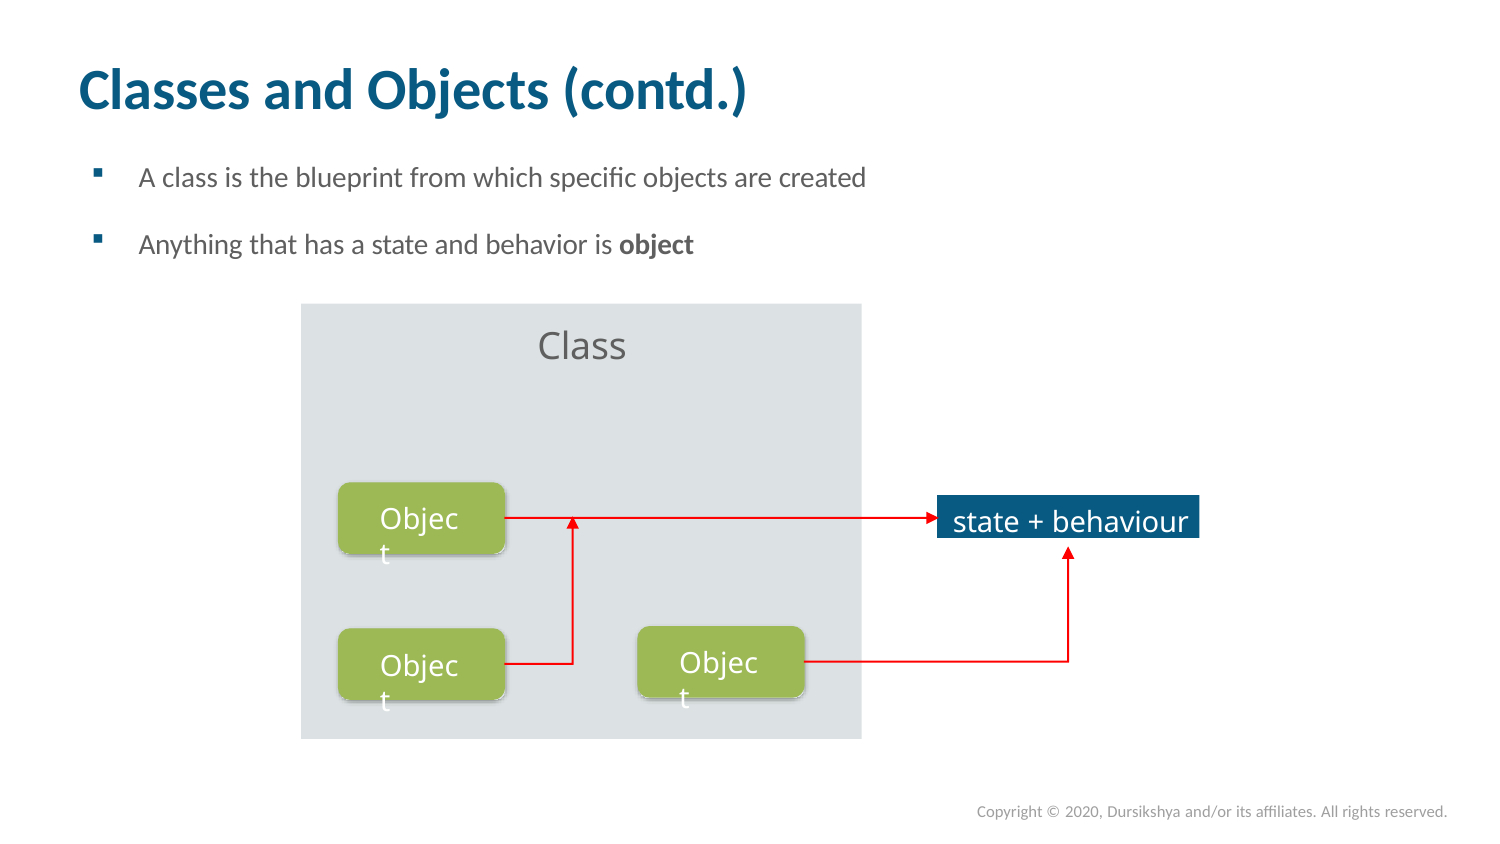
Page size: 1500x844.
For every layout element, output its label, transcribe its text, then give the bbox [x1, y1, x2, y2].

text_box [300, 303, 862, 740]
text_box A class is the blueprint from which specific objects are created Anything that has a state and behavior is object Class [89, 156, 877, 367]
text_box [630, 621, 812, 708]
text_box Copyright © 2020, Dursikshya and/or its affiliates. All rights reserved. [974, 800, 1459, 822]
text_box state + behaviour [937, 495, 1200, 538]
title Classes and Objects (contd.) [77, 49, 755, 193]
text_box [867, 511, 939, 525]
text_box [330, 624, 512, 710]
text_box [867, 546, 1075, 663]
